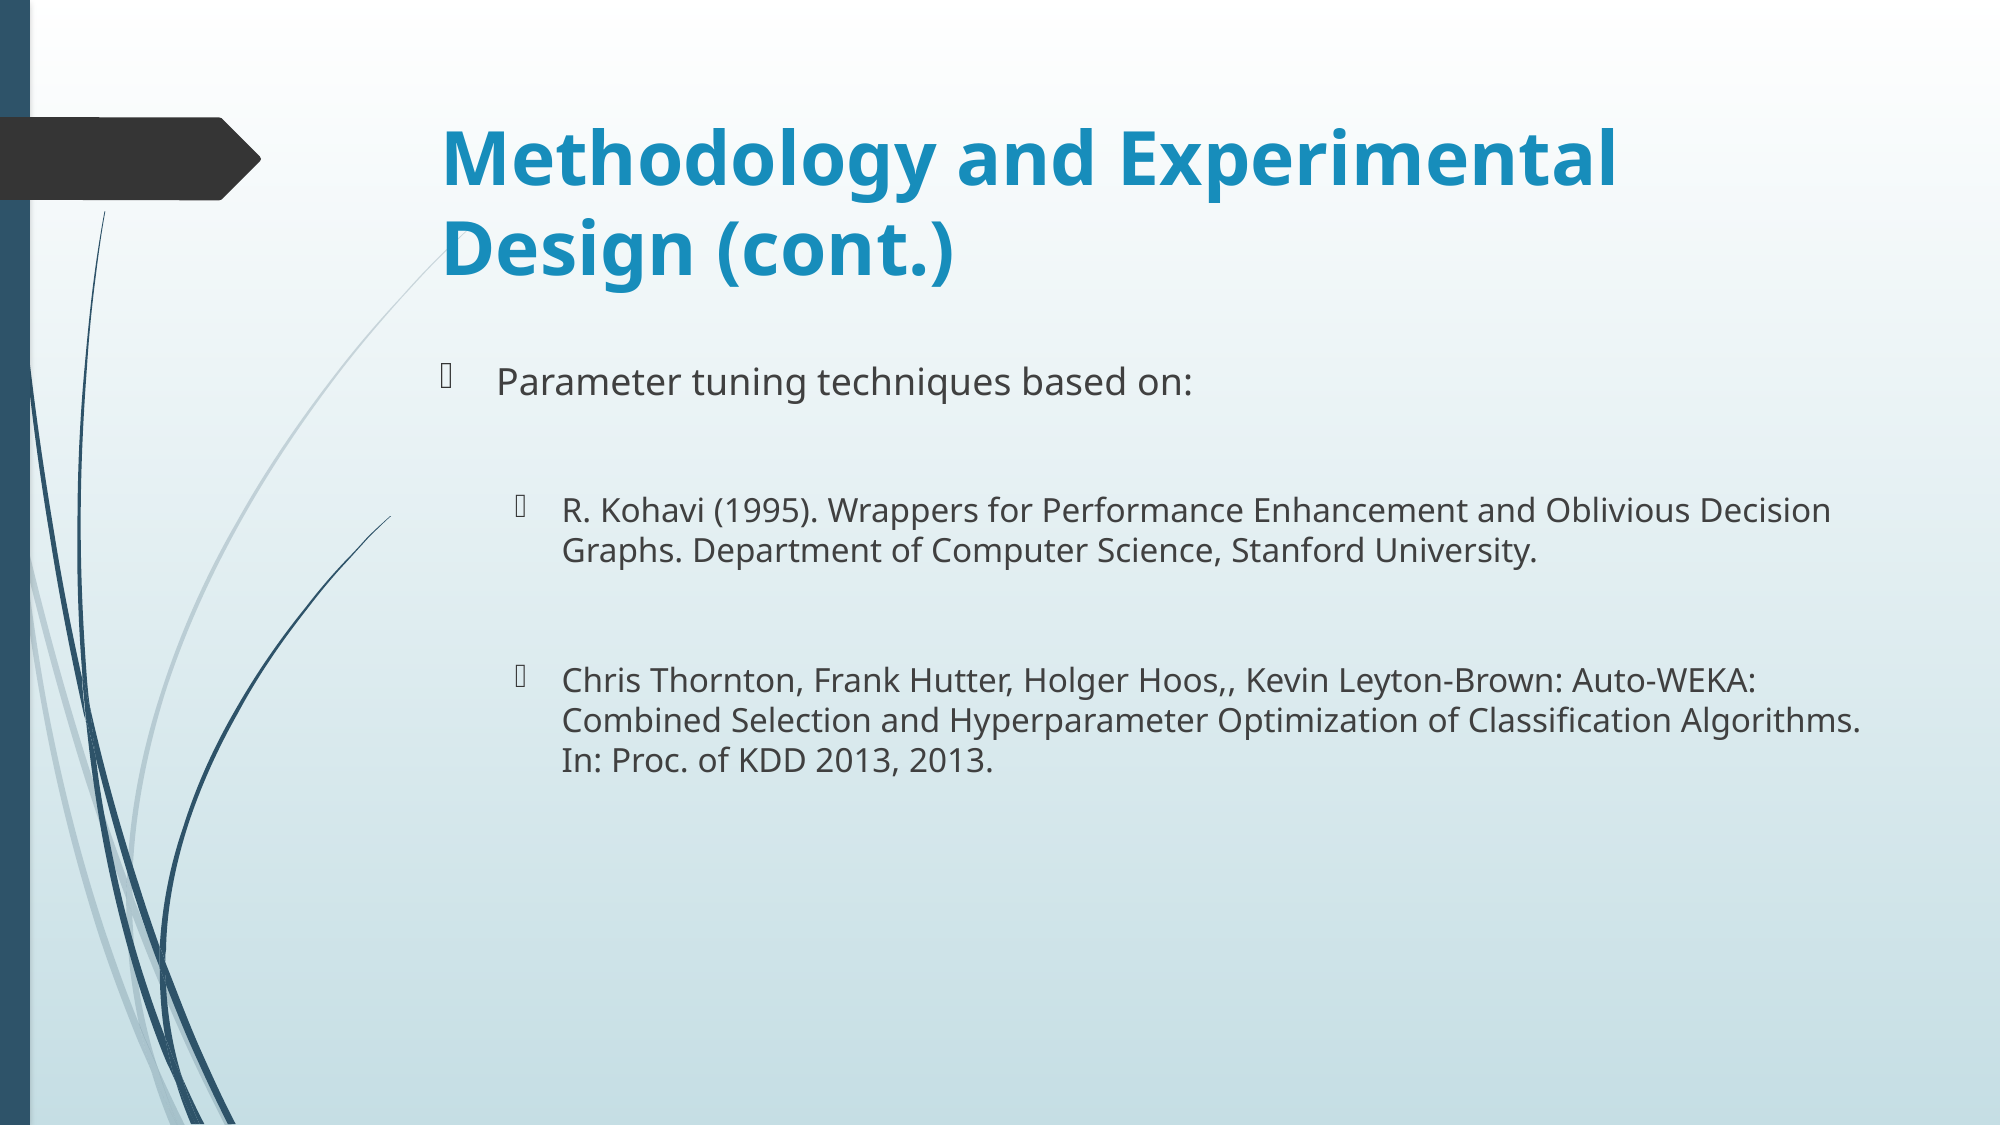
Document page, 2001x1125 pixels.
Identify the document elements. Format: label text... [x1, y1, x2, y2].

list Parameter tuning techniques based on: R. Kohavi (1995). Wrappers for Performance Enhancement and Oblivious Decision Graphs. Department of Computer Science, Stanford University. Chris Thornton, Frank Hutter, Holger Hoos,, Kevin Leyton-Brown: Auto-WEKA: Combined Selection and Hyperparameter Optimization of Classification Algorithms. In: Proc. of KDD 2013, 2013. [424, 350, 1888, 970]
title Methodology and Experimental Design (cont.) [425, 102, 1888, 313]
